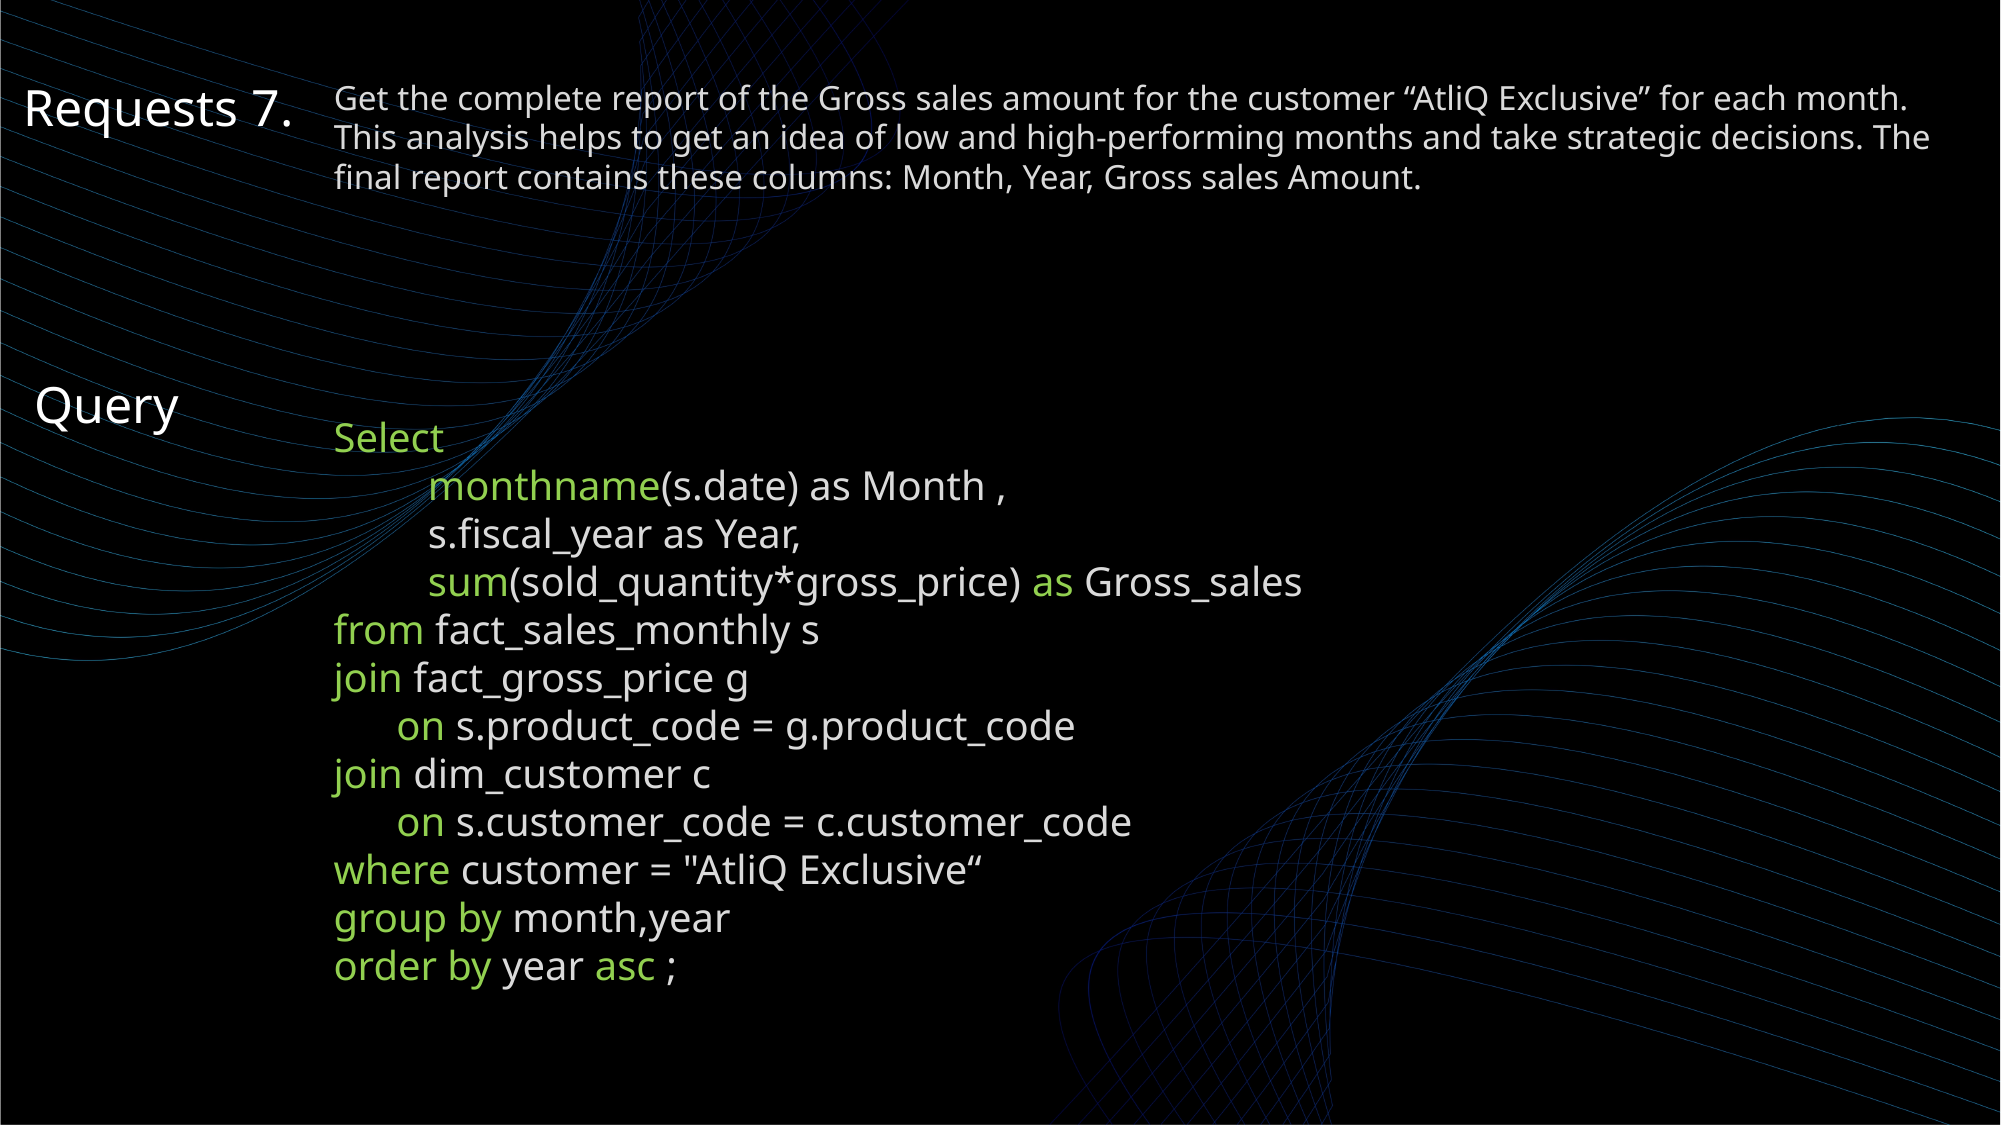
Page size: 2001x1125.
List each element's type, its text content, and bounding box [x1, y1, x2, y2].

list Get the complete report of the Gross sales amount for the customer “AtliQ Exclusive” for each month. This analysis helps to get an idea of low and high-performing months and take strategic decisions. The final report contains these columns: Month, Year, Gross sales Amount. [312, 69, 1982, 208]
picture [0, 0, 2001, 1125]
text_box Requests 7. [0, 69, 339, 144]
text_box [19, 365, 1466, 999]
